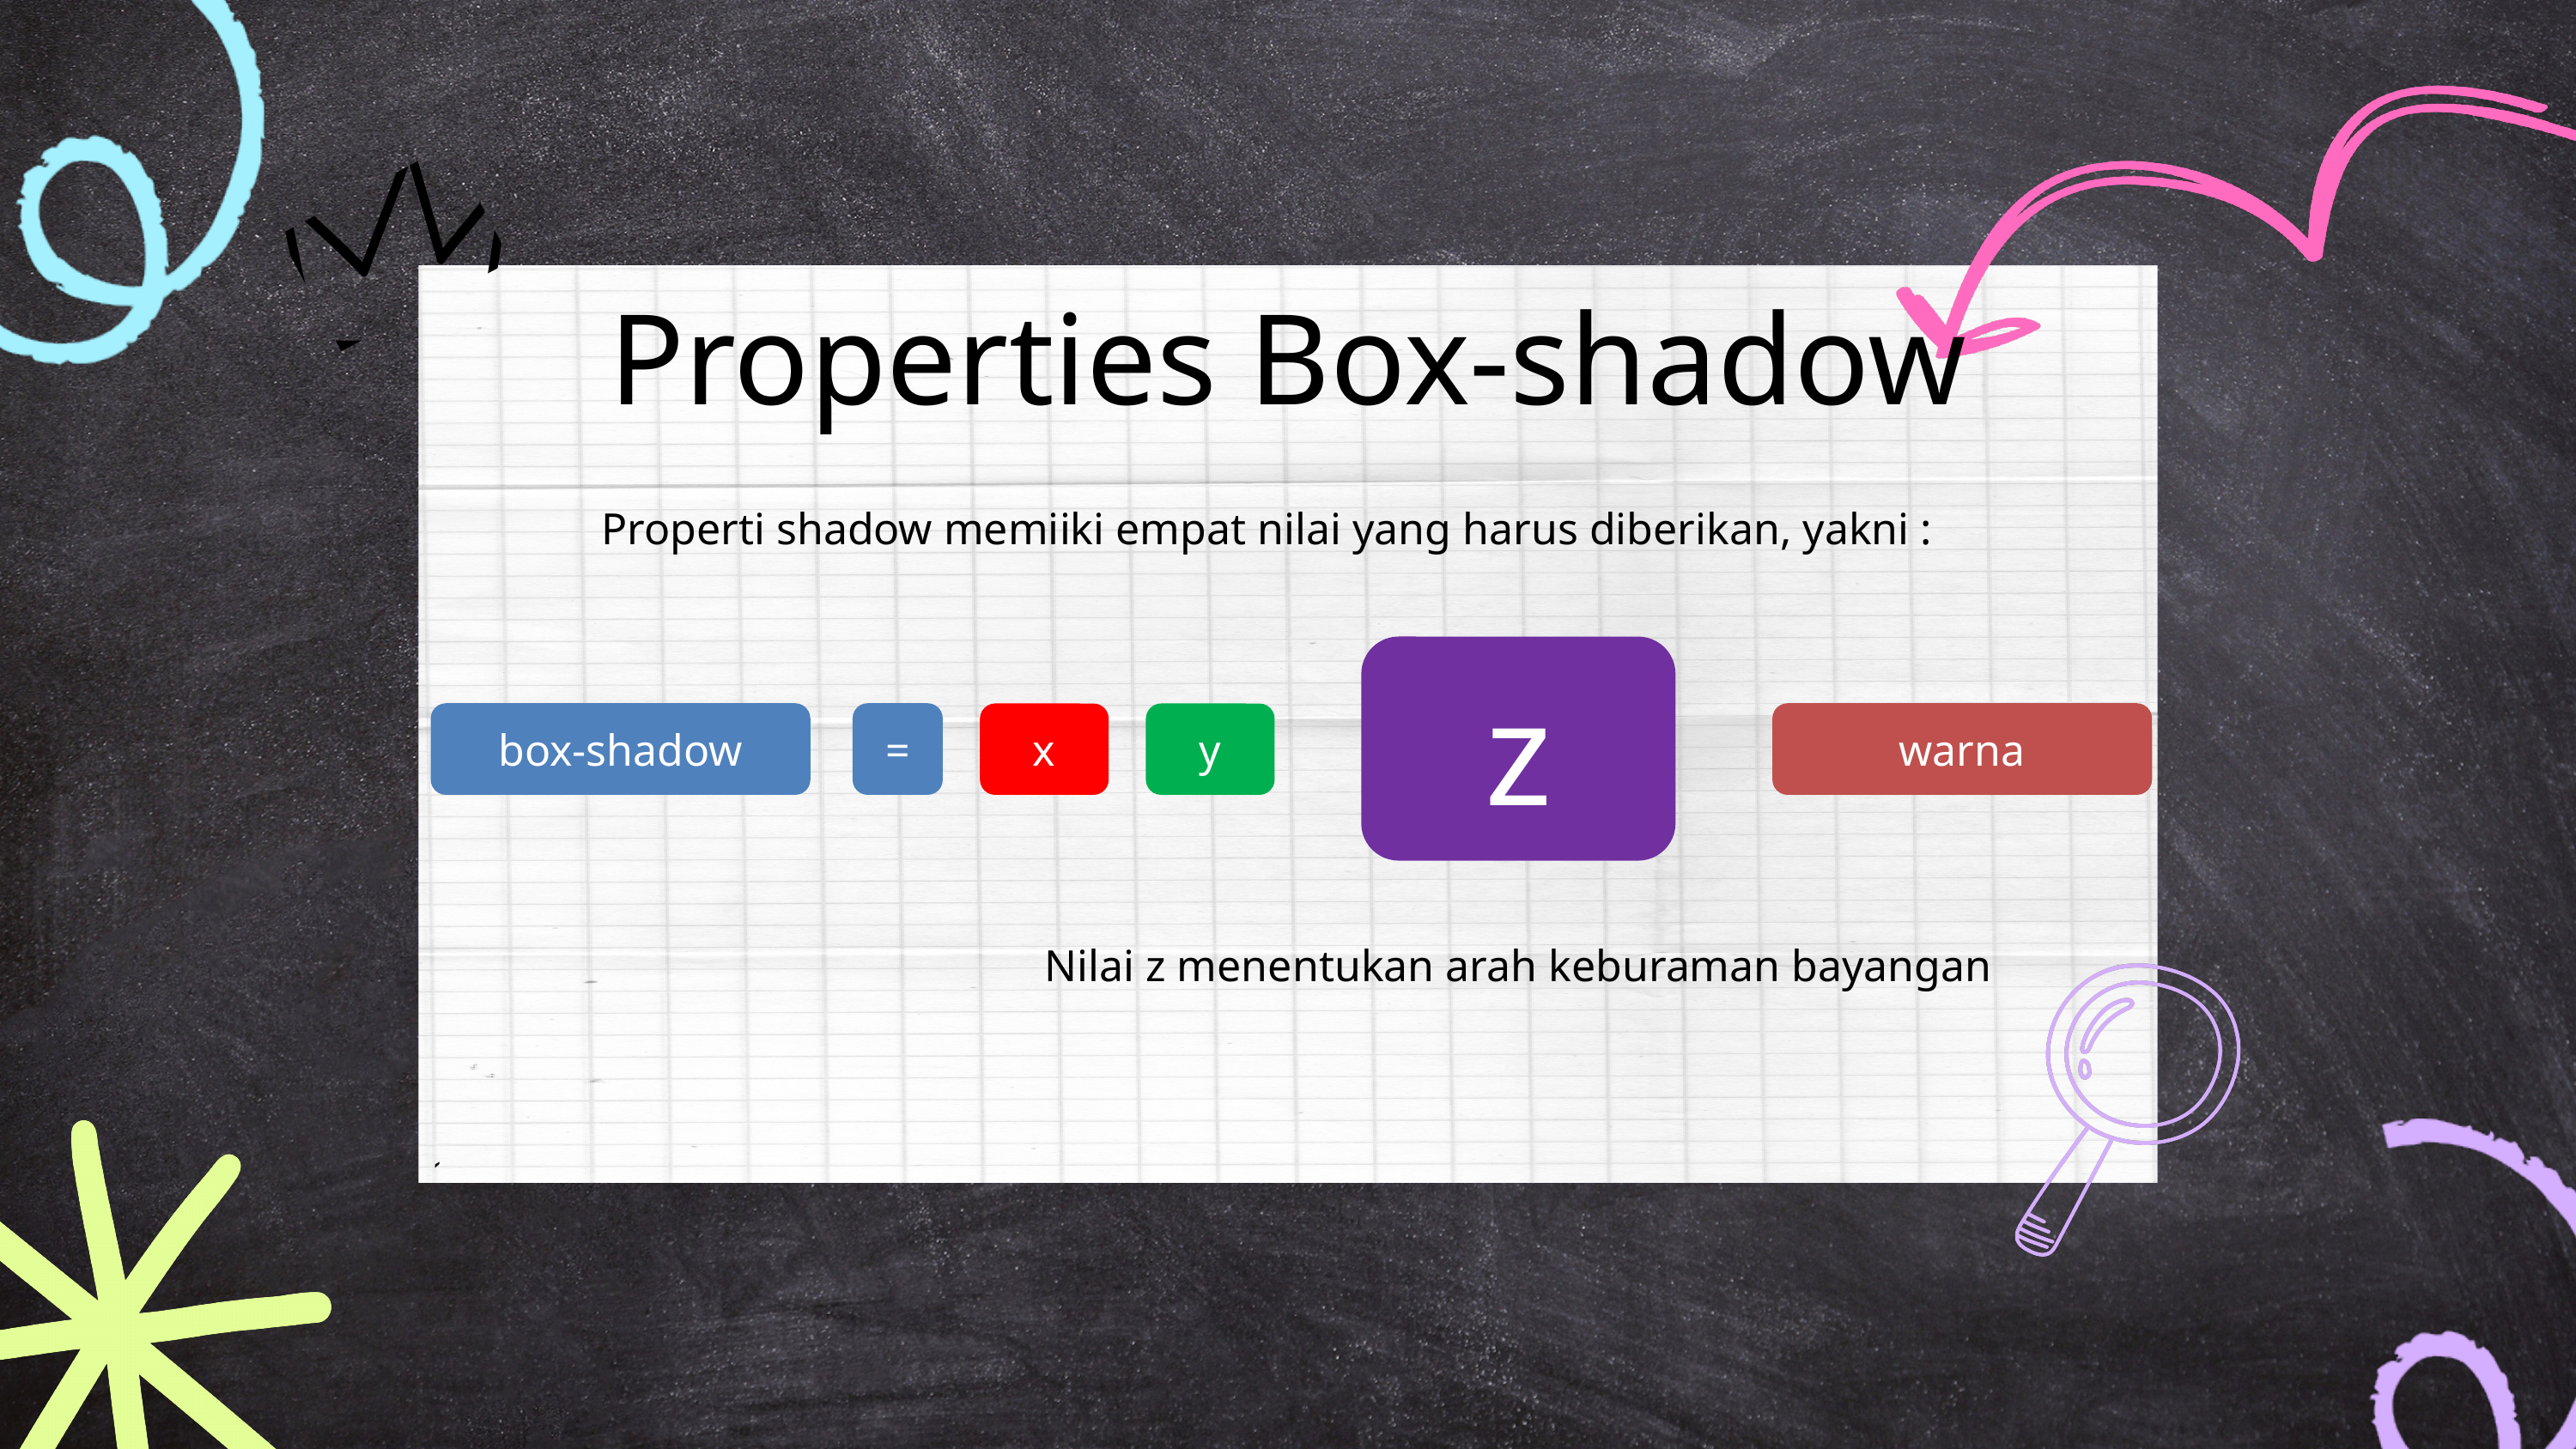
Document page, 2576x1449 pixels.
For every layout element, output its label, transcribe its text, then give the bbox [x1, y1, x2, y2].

text_box [0, 0, 2576, 1449]
text_box Nilai z menentukan arah keburaman bayangan [808, 921, 2229, 991]
text_box [2299, 1119, 2576, 1449]
text_box y [1144, 701, 1277, 797]
text_box [0, 1119, 337, 1449]
text_box ` [418, 265, 2158, 1183]
text_box [279, 144, 512, 352]
text_box [1893, 85, 2576, 360]
text_box [0, 0, 267, 367]
text_box [2014, 962, 2244, 1257]
text_box = [850, 701, 945, 797]
text_box x [978, 701, 1111, 797]
text_box z [1359, 634, 1678, 863]
text_box Properti shadow memiiki empat nilai yang harus diberikan, yakni : [556, 483, 1978, 554]
text_box box-shadow [428, 701, 812, 797]
text_box Properties Box-shadow [595, 327, 1981, 431]
text_box warna [1770, 701, 2154, 797]
